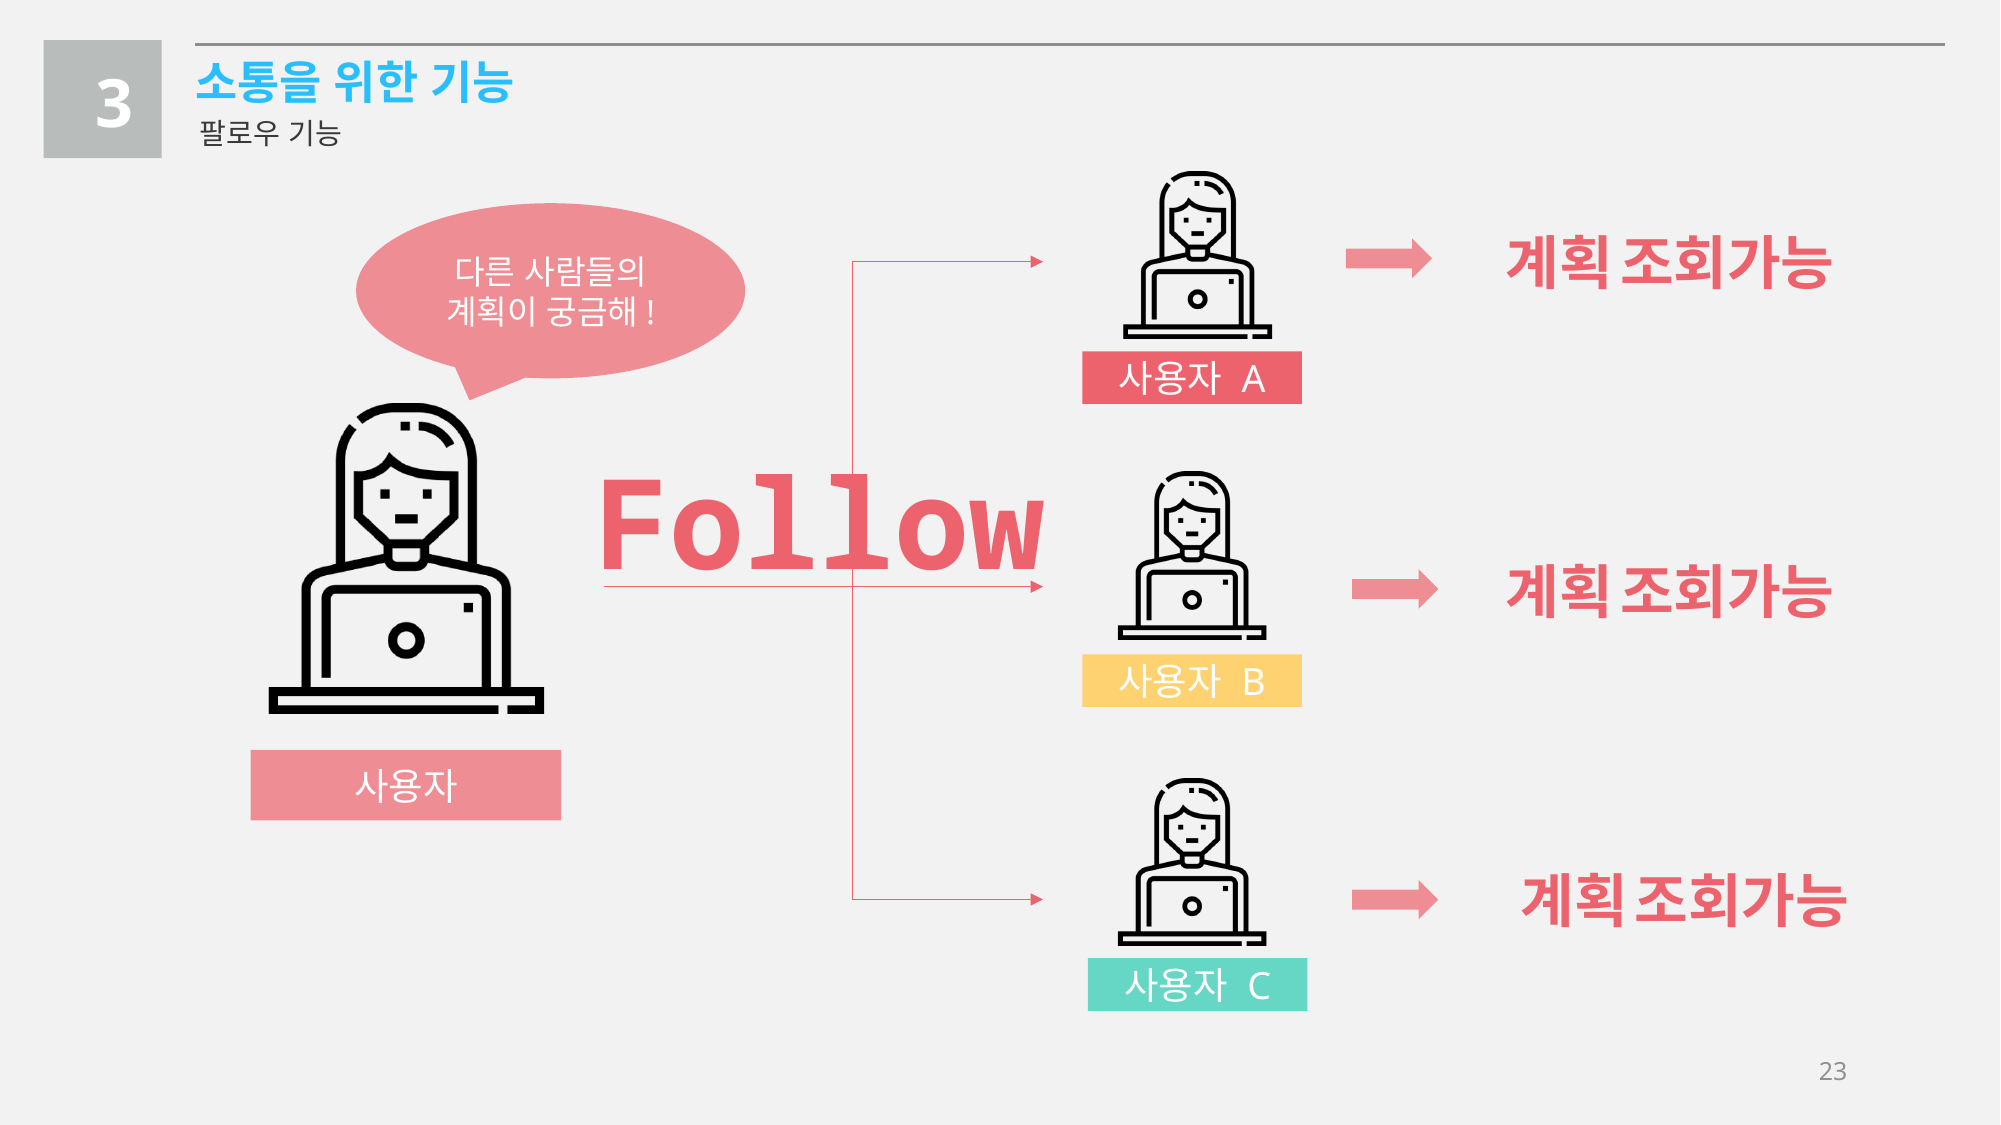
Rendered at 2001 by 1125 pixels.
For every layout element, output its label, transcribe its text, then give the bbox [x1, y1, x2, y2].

text_box [1344, 236, 1434, 281]
text_box Follow [853, 437, 1052, 603]
text_box 다른 사람들의 계획이 궁금해! [355, 202, 747, 402]
text_box [1351, 566, 1440, 612]
text_box [1598, 1010, 2000, 1104]
text_box 3 [80, 52, 123, 148]
text_box 사용자 [250, 749, 562, 821]
text_box Follow [586, 437, 852, 603]
text_box 사용자 B [1081, 653, 1303, 708]
picture [1108, 471, 1276, 640]
picture [250, 403, 562, 714]
text_box 계획 조회가능 [1498, 218, 1842, 304]
text_box 계획 조회가능 [1498, 547, 1842, 633]
text_box 소통을 위한 기능 [180, 46, 530, 117]
text_box [1351, 877, 1440, 922]
slide_number 23 [1412, 1042, 1863, 1103]
text_box 팔로우 기능 [184, 108, 358, 159]
text_box 사용자 A [1081, 350, 1303, 405]
picture [1108, 778, 1276, 946]
text_box [42, 39, 163, 159]
text_box 사용자 C [1087, 957, 1308, 1012]
picture [1113, 171, 1282, 339]
text_box 계획 조회가능 [1513, 856, 1857, 942]
